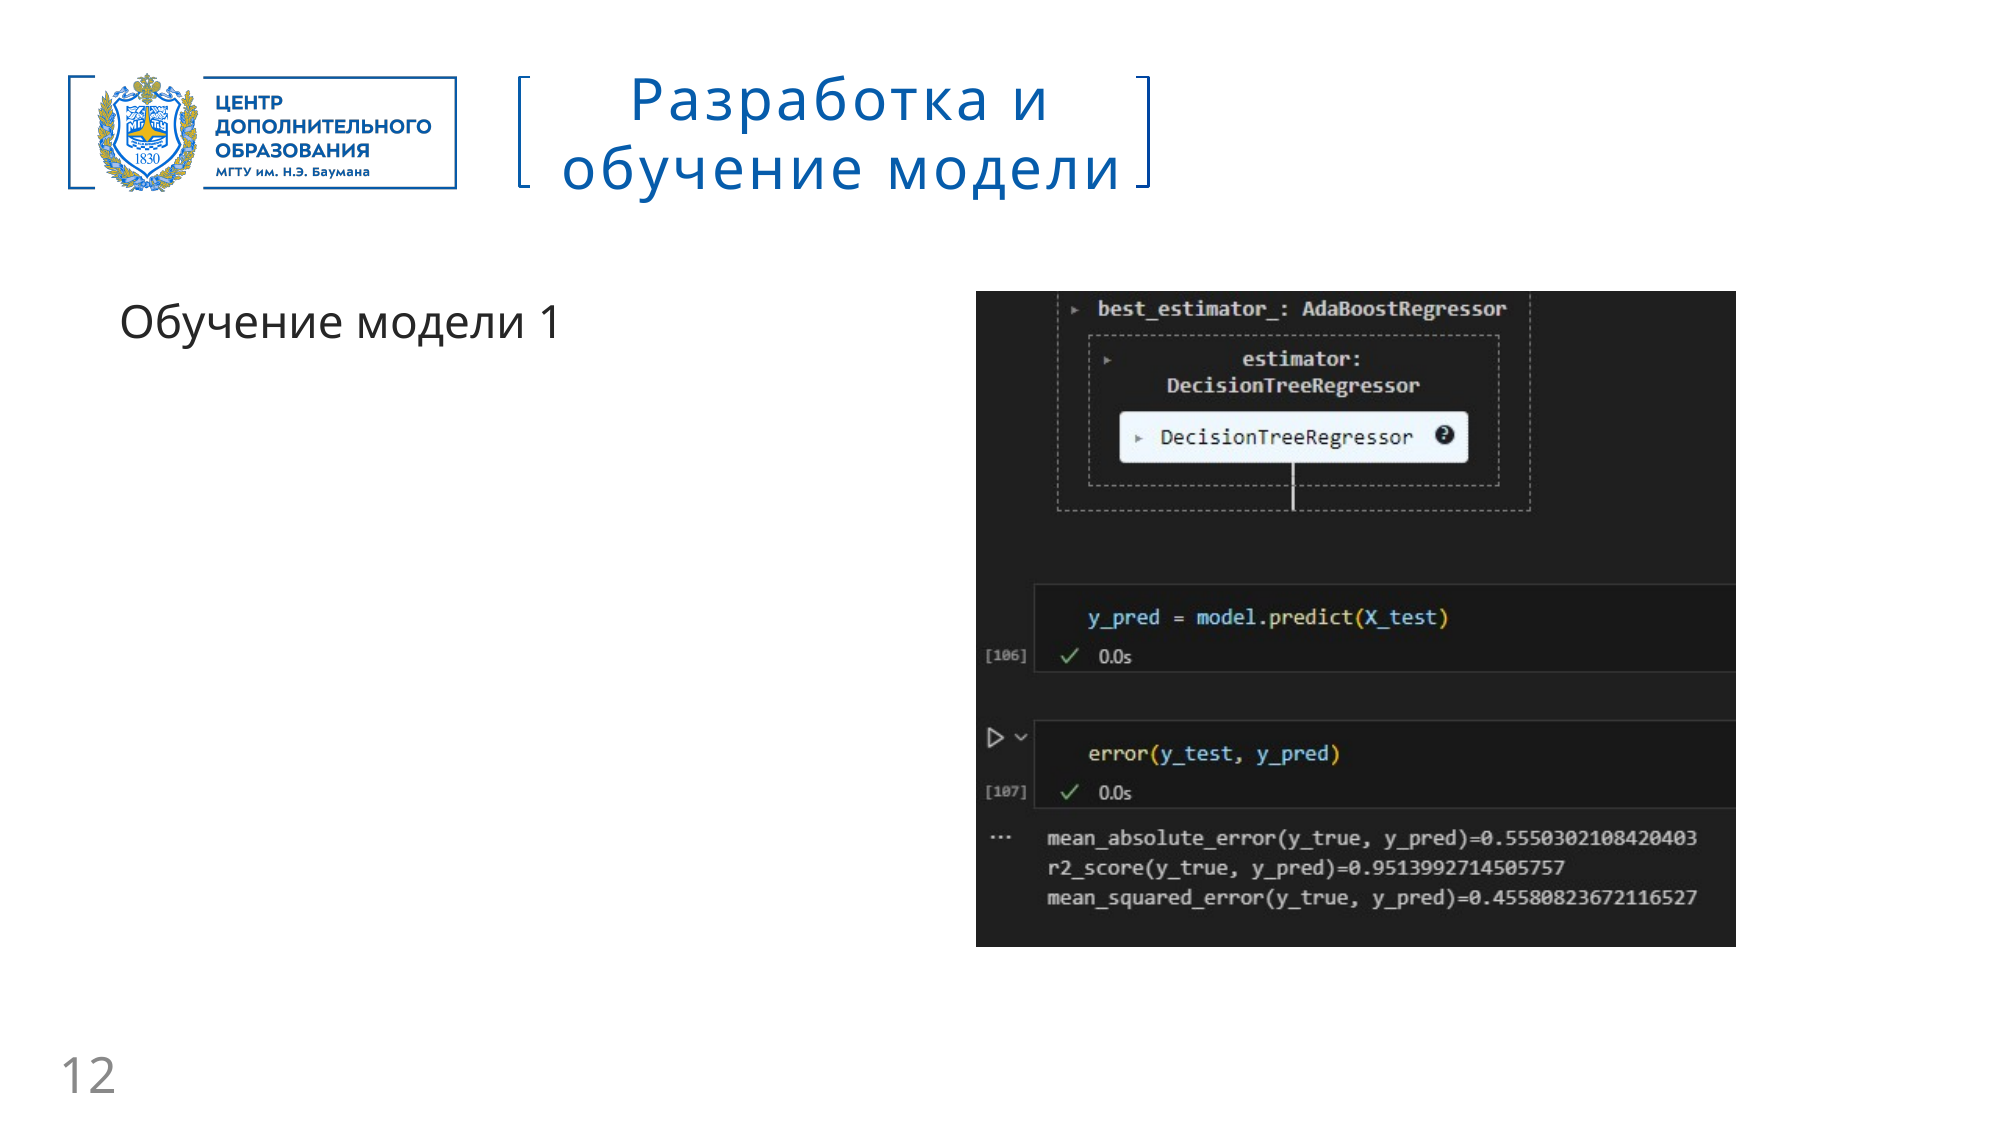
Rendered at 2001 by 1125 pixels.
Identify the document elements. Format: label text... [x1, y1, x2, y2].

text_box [519, 76, 1165, 187]
picture [68, 73, 457, 192]
slide_number 12 [44, 1055, 139, 1101]
picture [975, 291, 1736, 947]
list Обучение модели 1 [91, 291, 1929, 1026]
